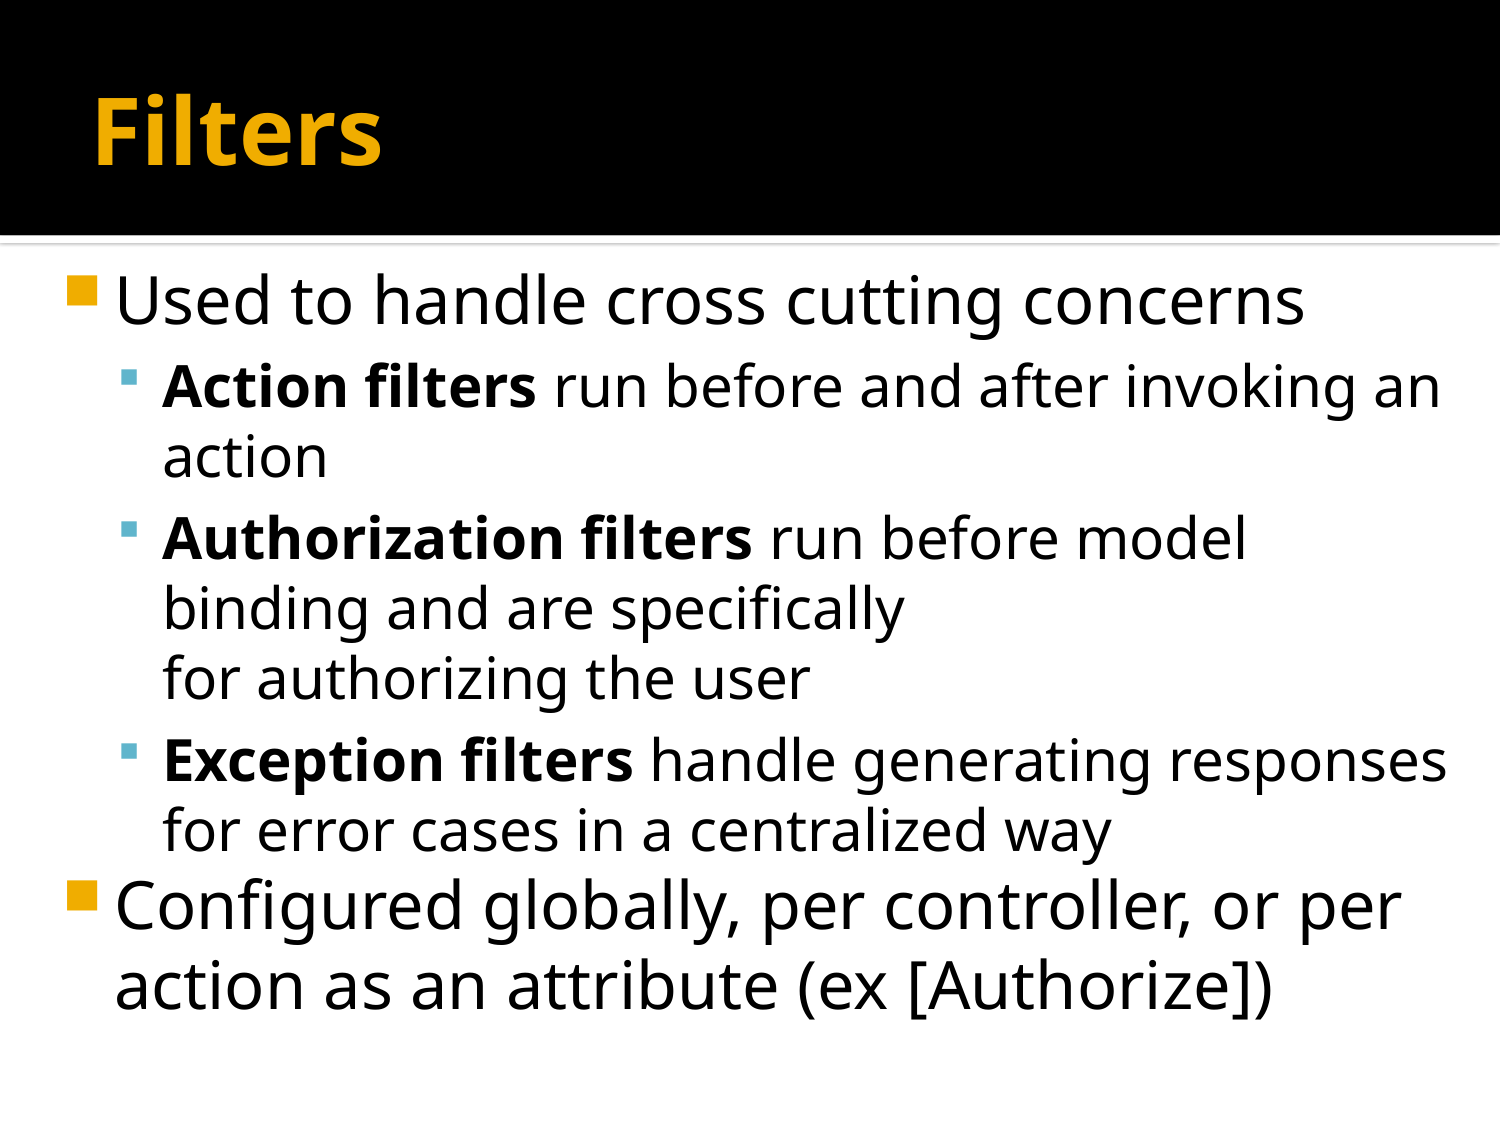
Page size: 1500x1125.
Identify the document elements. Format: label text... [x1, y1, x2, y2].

list Used to handle cross cutting concerns Action filters run before and after invoking an action Authorization filters run before model binding and are specifically for authorizing the user Exception filters handle generating responses for error cases in a centralized way Configured globally, per controller, or per action as an attribute (ex [Authorize]) [33, 242, 1467, 1125]
title Filters [75, 24, 1425, 231]
